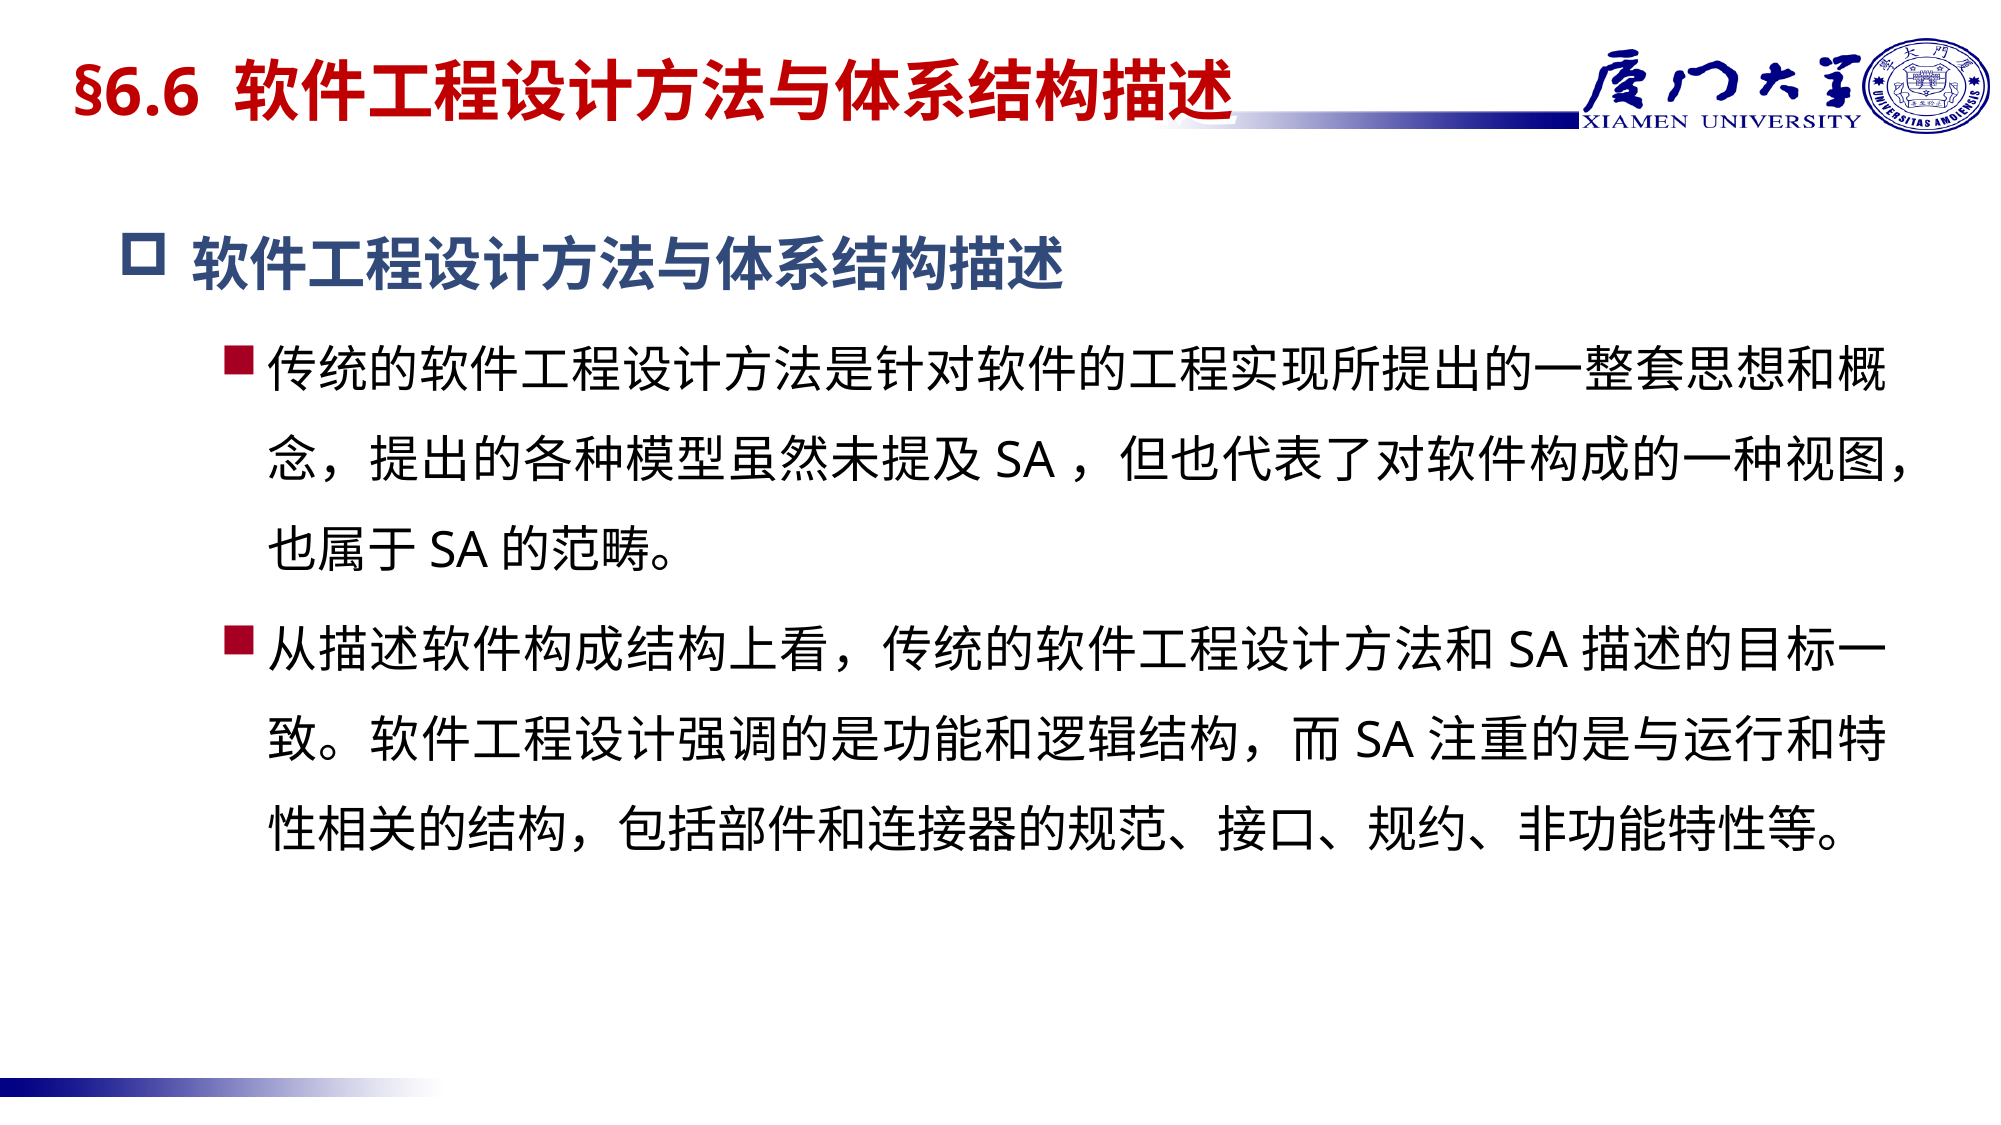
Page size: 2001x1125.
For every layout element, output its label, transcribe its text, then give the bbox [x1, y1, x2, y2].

title §6.6 软件工程设计方法与体系结构描述 [1, 42, 2000, 156]
list 软件工程设计方法与体系结构描述 传统的软件工程设计方法是针对软件的工程实现所提出的一整套思想和概念，提出的各种模型虽然未提及SA，但也代表了对软件构成的一种视图，也属于SA的范畴。 从描述软件构成结构上看，传统的软件工程设计方法和SA描述的目标一致。软件工程设计强调的是功能和逻辑结构，而SA注重的是与运行和特性相关的结构，包括部件和连接器的规范、接口、规约、非功能特性等。 [102, 184, 1903, 1016]
picture [1862, 38, 1990, 42]
picture [0, 1078, 676, 1097]
